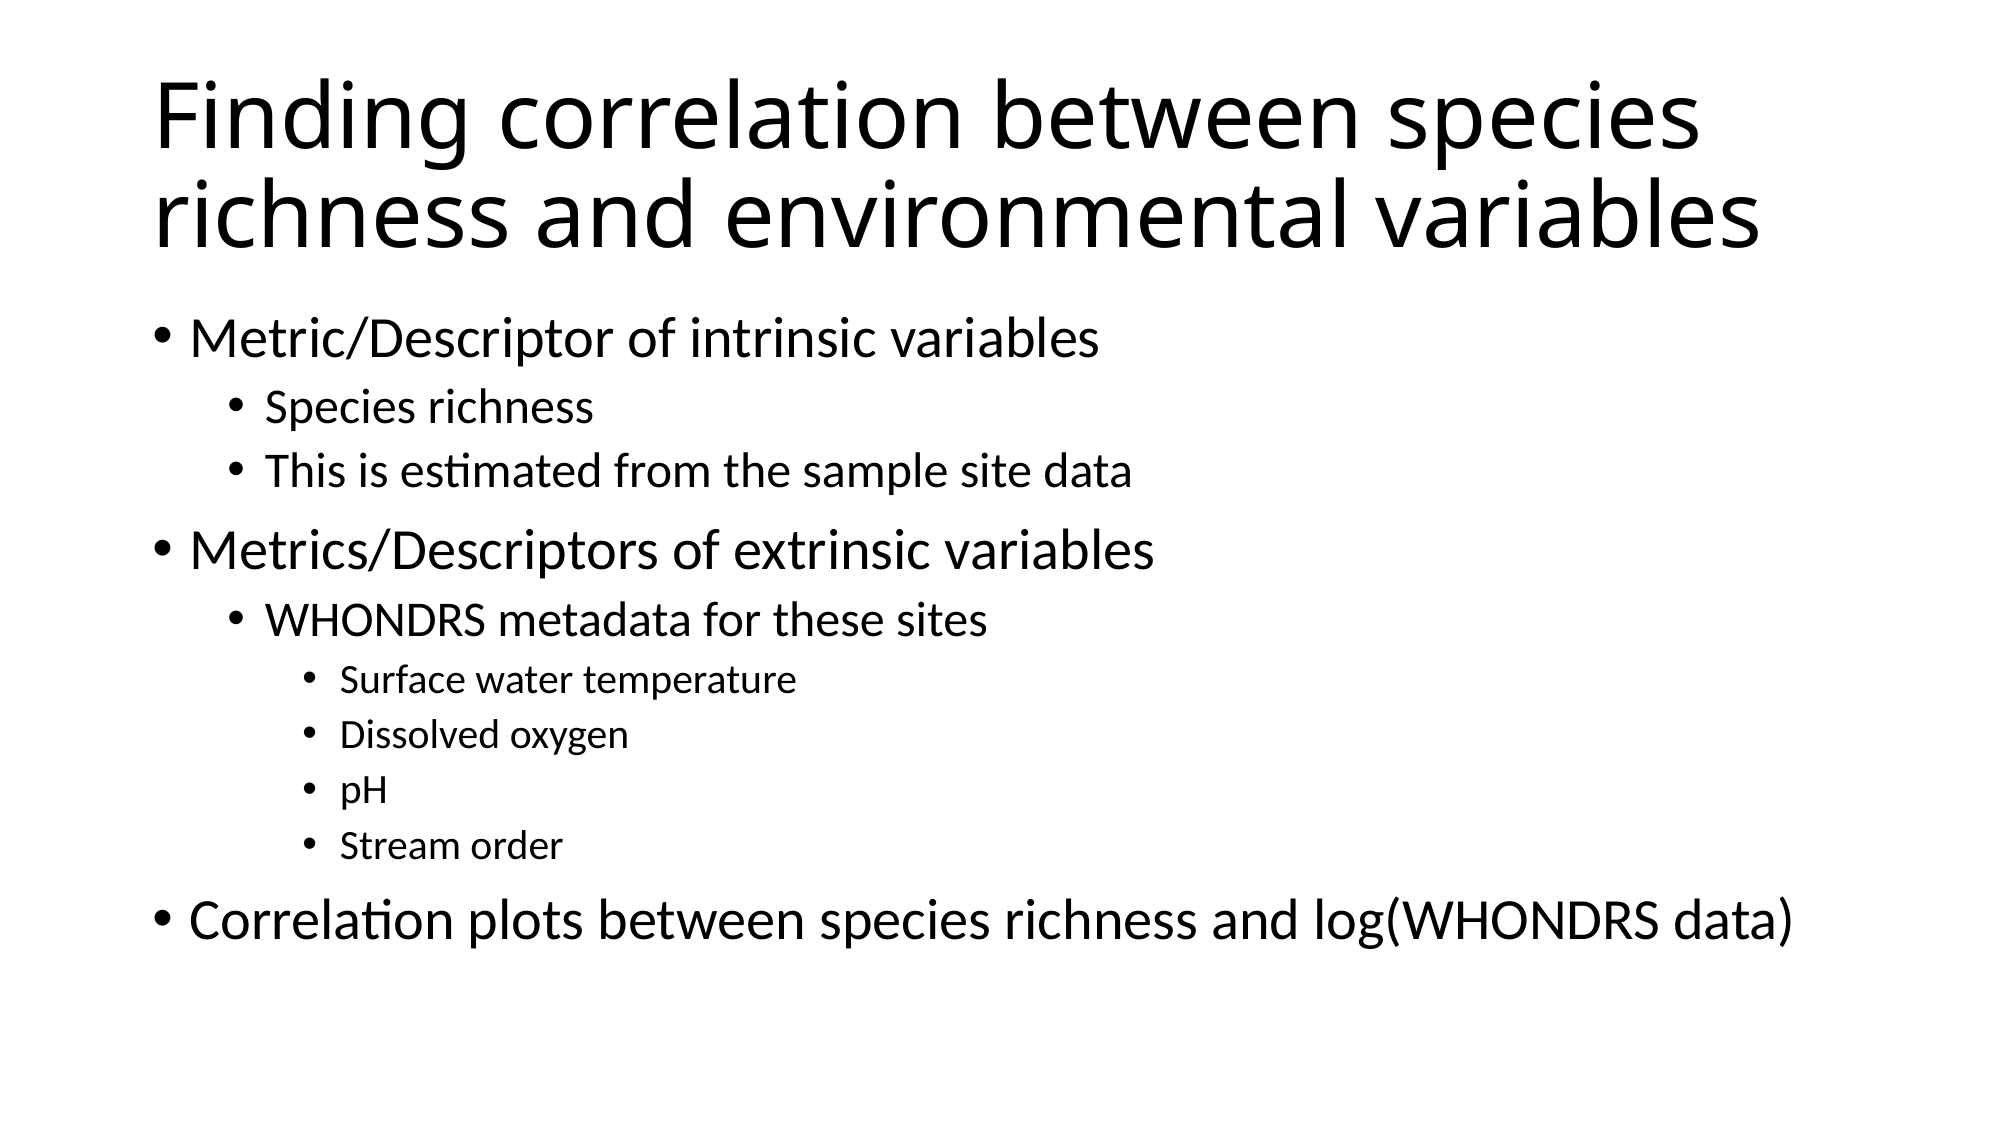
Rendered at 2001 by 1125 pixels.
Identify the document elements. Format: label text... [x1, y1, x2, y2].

title Finding correlation between species richness and environmental variables [137, 59, 1863, 278]
list Metric/Descriptor of intrinsic variables Species richness This is estimated from the sample site data Metrics/Descriptors of extrinsic variables WHONDRS metadata for these sites Surface water temperature Dissolved oxygen pH Stream order Correlation plots between species richness and log(WHONDRS data) [137, 299, 1863, 1014]
